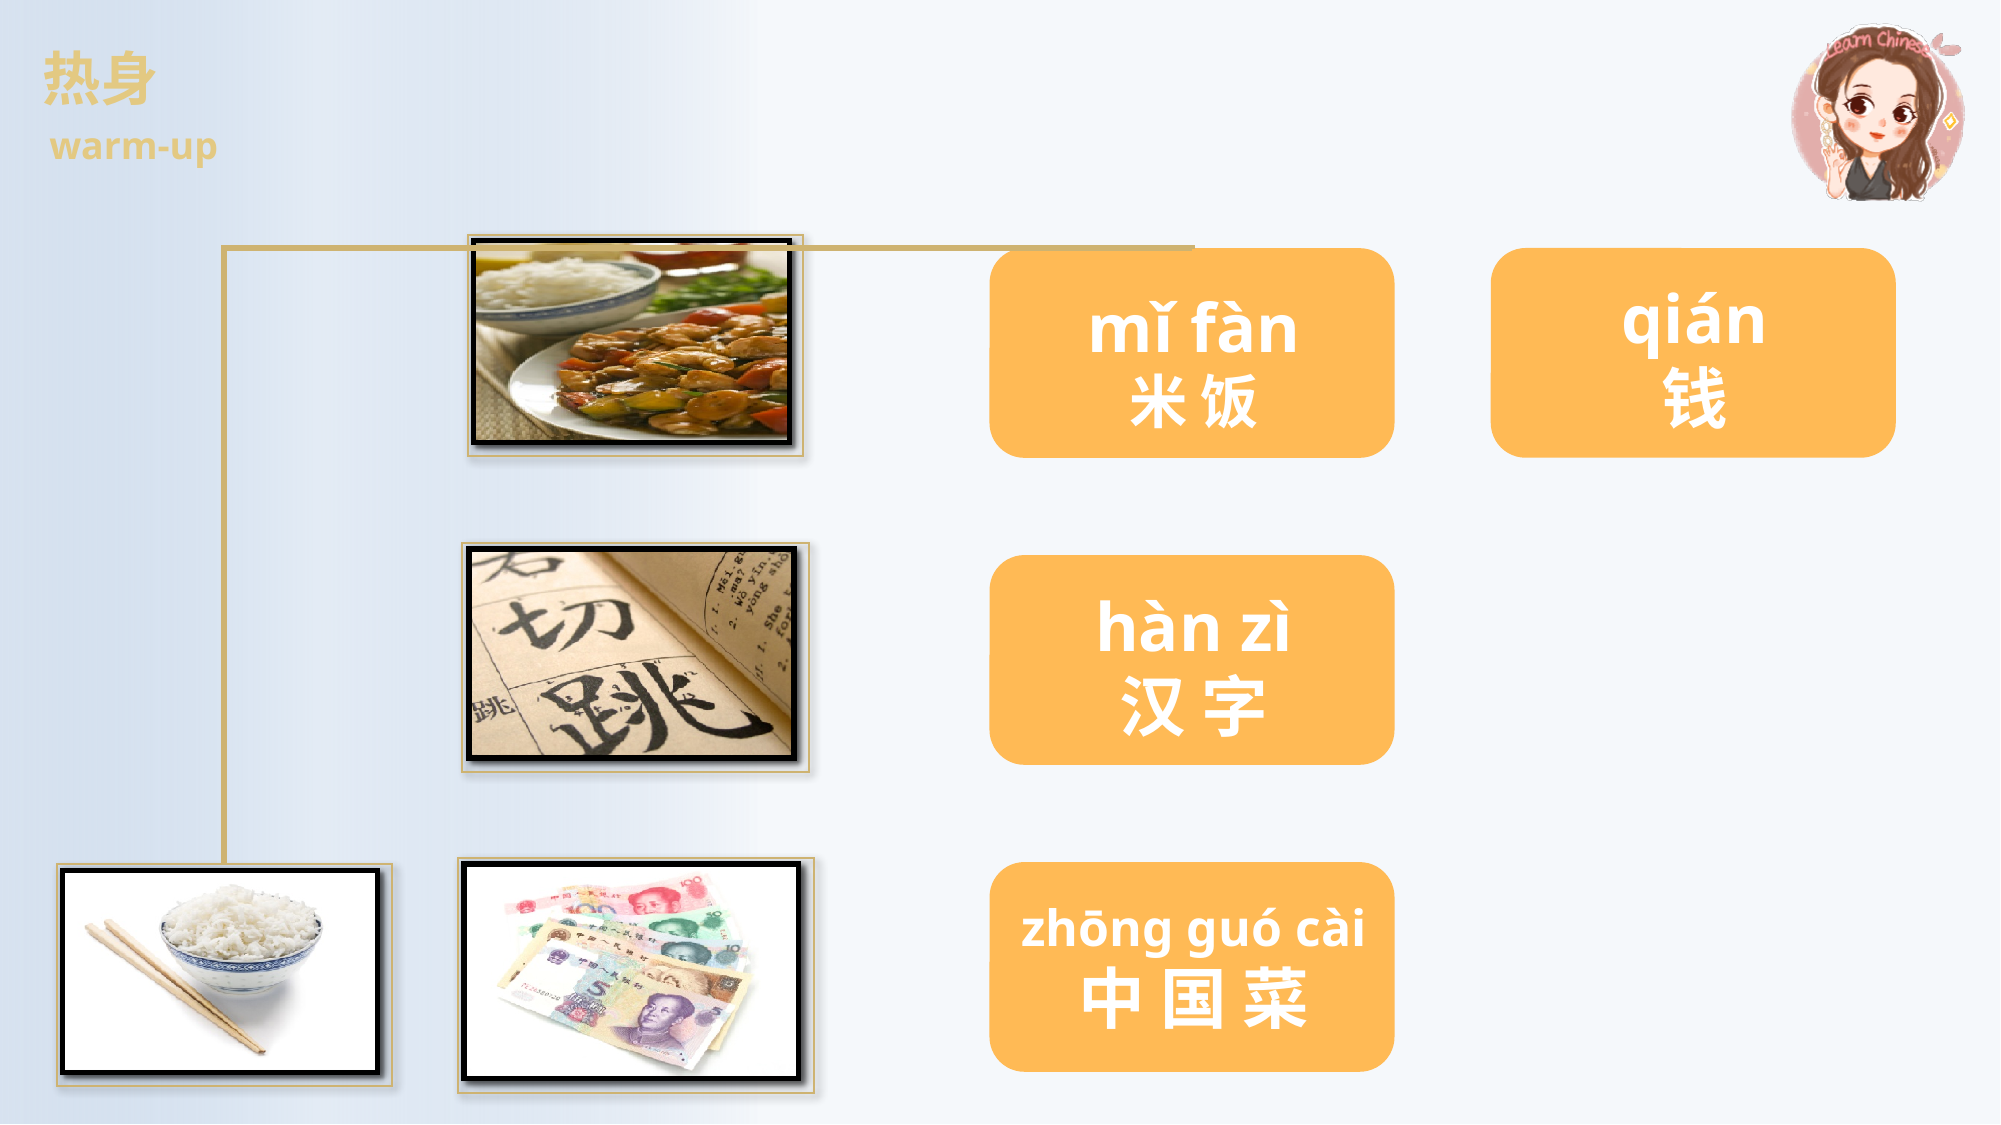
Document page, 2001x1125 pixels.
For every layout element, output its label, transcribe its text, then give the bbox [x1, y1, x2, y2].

text_box warm-up [34, 115, 234, 175]
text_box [1490, 247, 1897, 458]
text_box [1017, 248, 1396, 458]
text_box 热身 [27, 35, 174, 120]
picture [0, 0, 2001, 1125]
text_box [399, 72, 1017, 1041]
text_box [1017, 555, 1396, 765]
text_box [989, 862, 1396, 1072]
